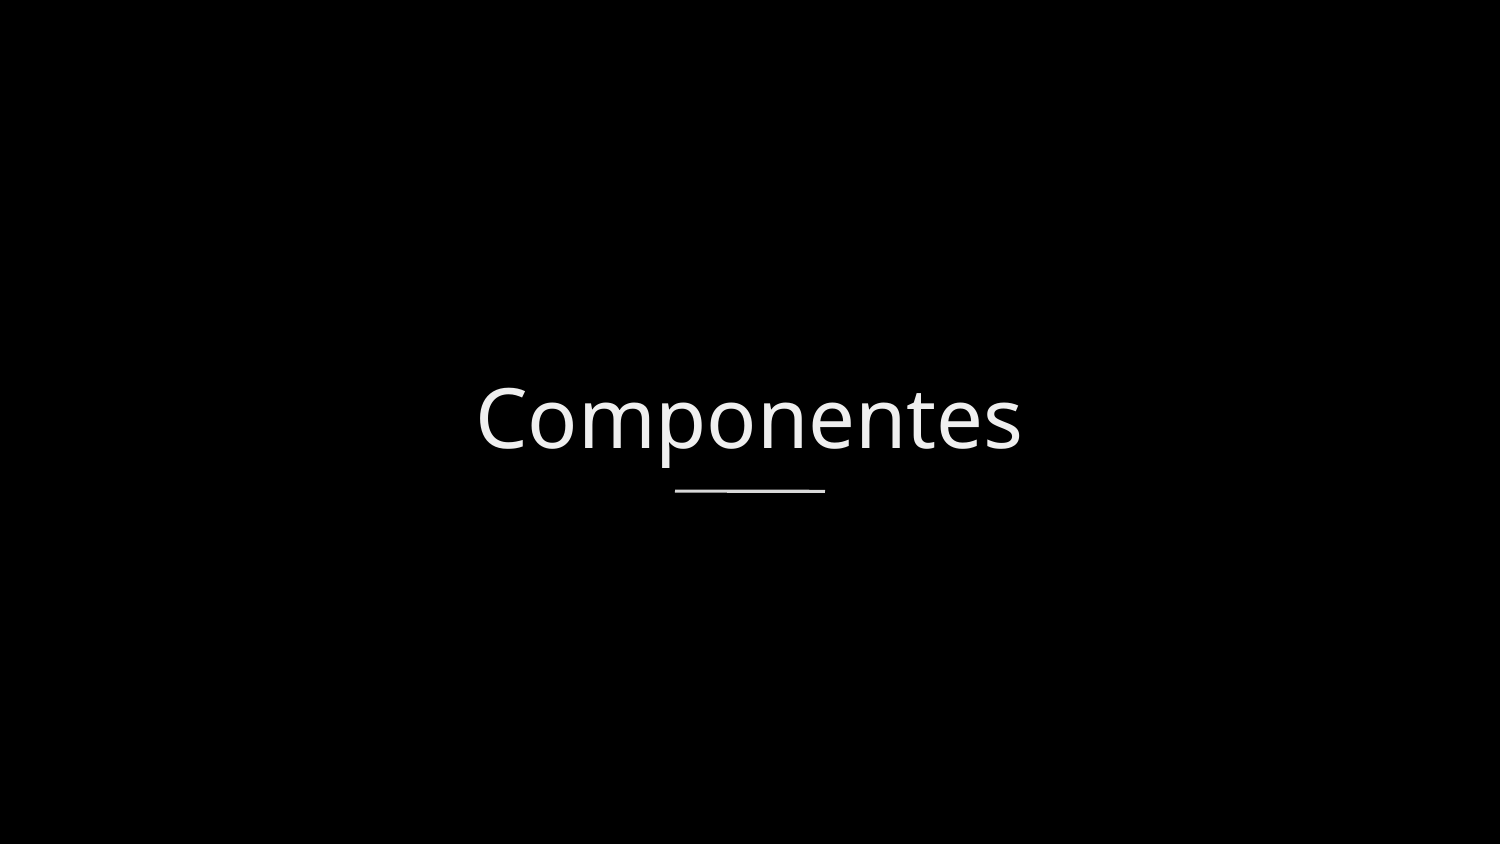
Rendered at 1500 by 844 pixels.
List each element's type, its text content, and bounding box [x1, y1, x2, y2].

text_box Componentes [0, 372, 1500, 459]
